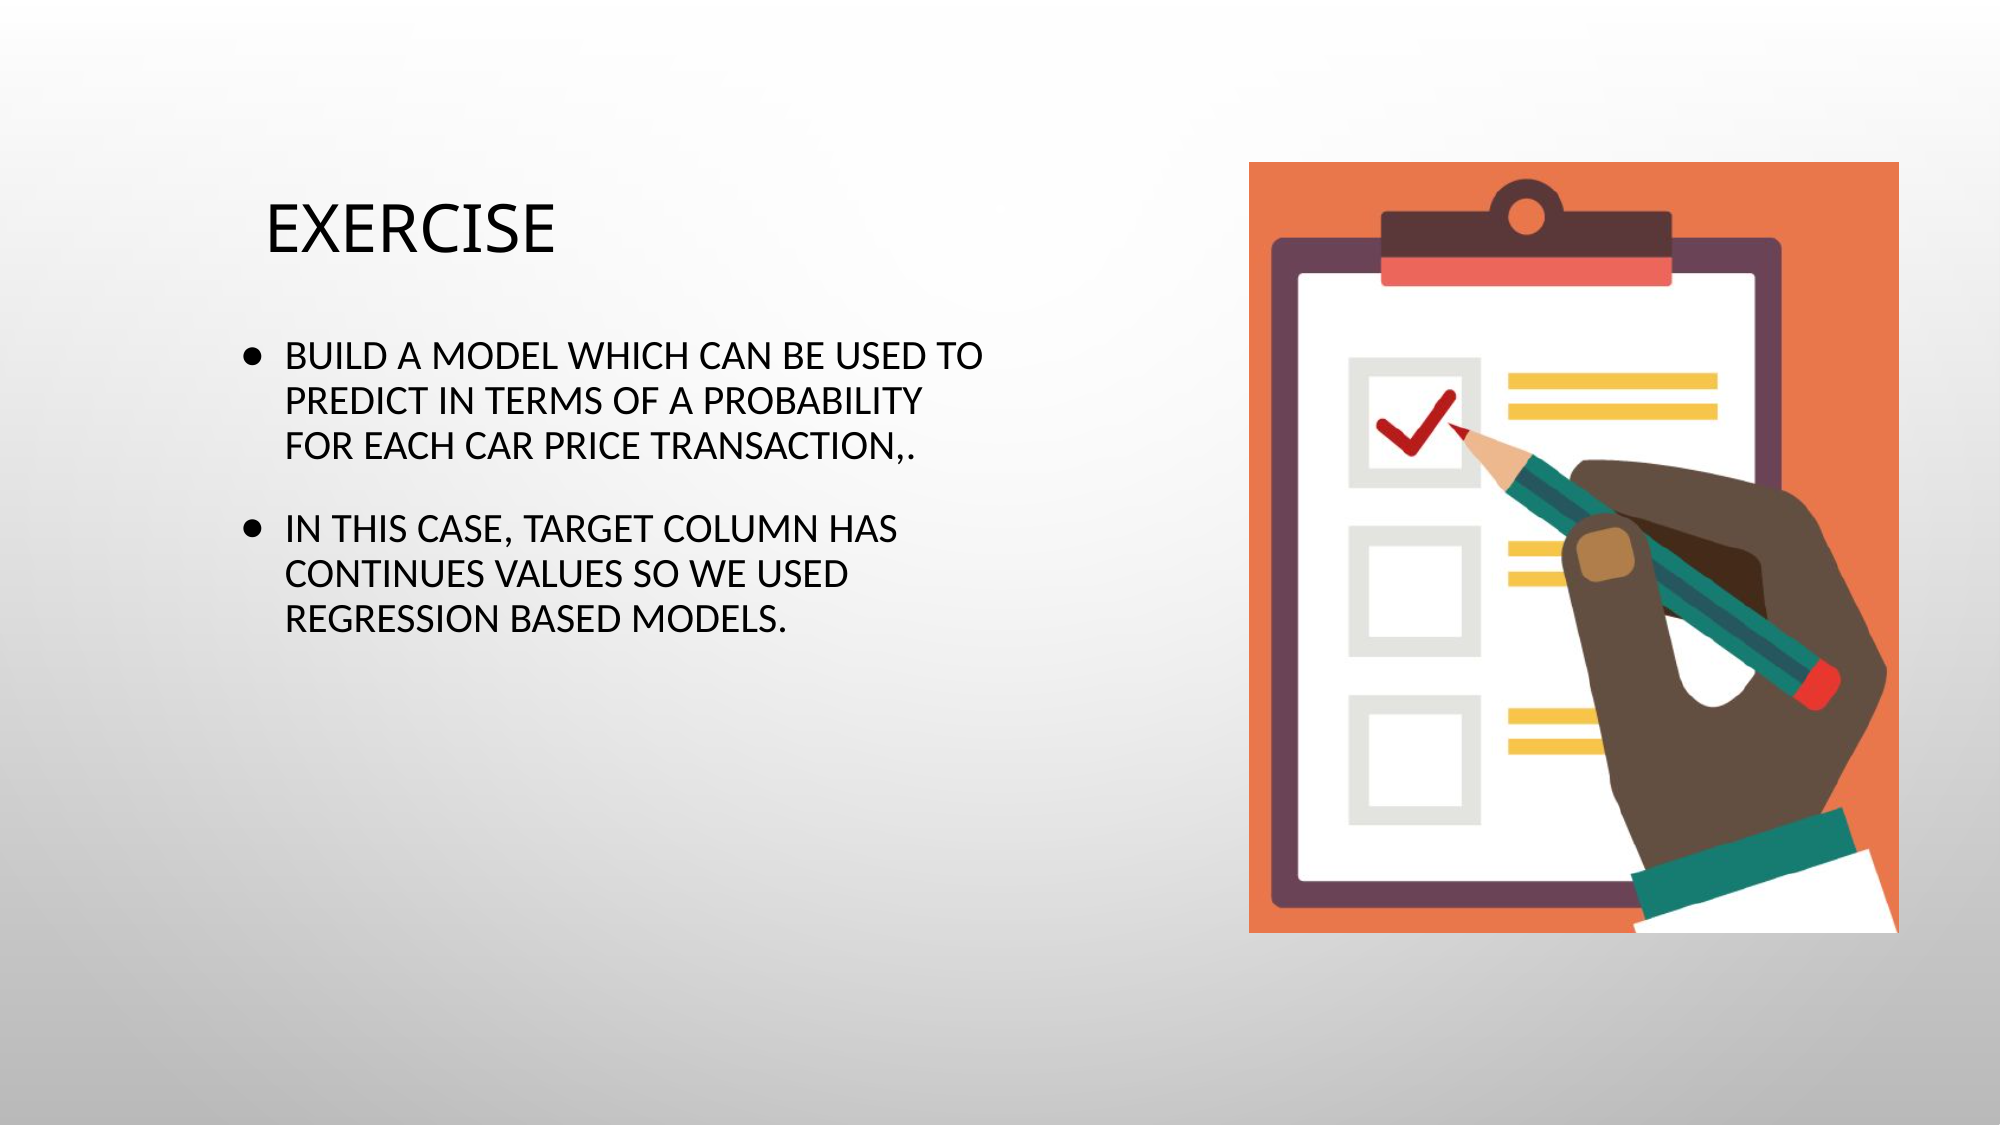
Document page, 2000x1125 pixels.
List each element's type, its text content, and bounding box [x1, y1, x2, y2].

picture [0, 0, 2000, 1125]
list Build a model which can be used to predict in terms of a probability for each car price transaction,. In this case, target column has continues values so we used regression based models. [224, 326, 1000, 933]
title Exercise [249, 99, 1750, 275]
